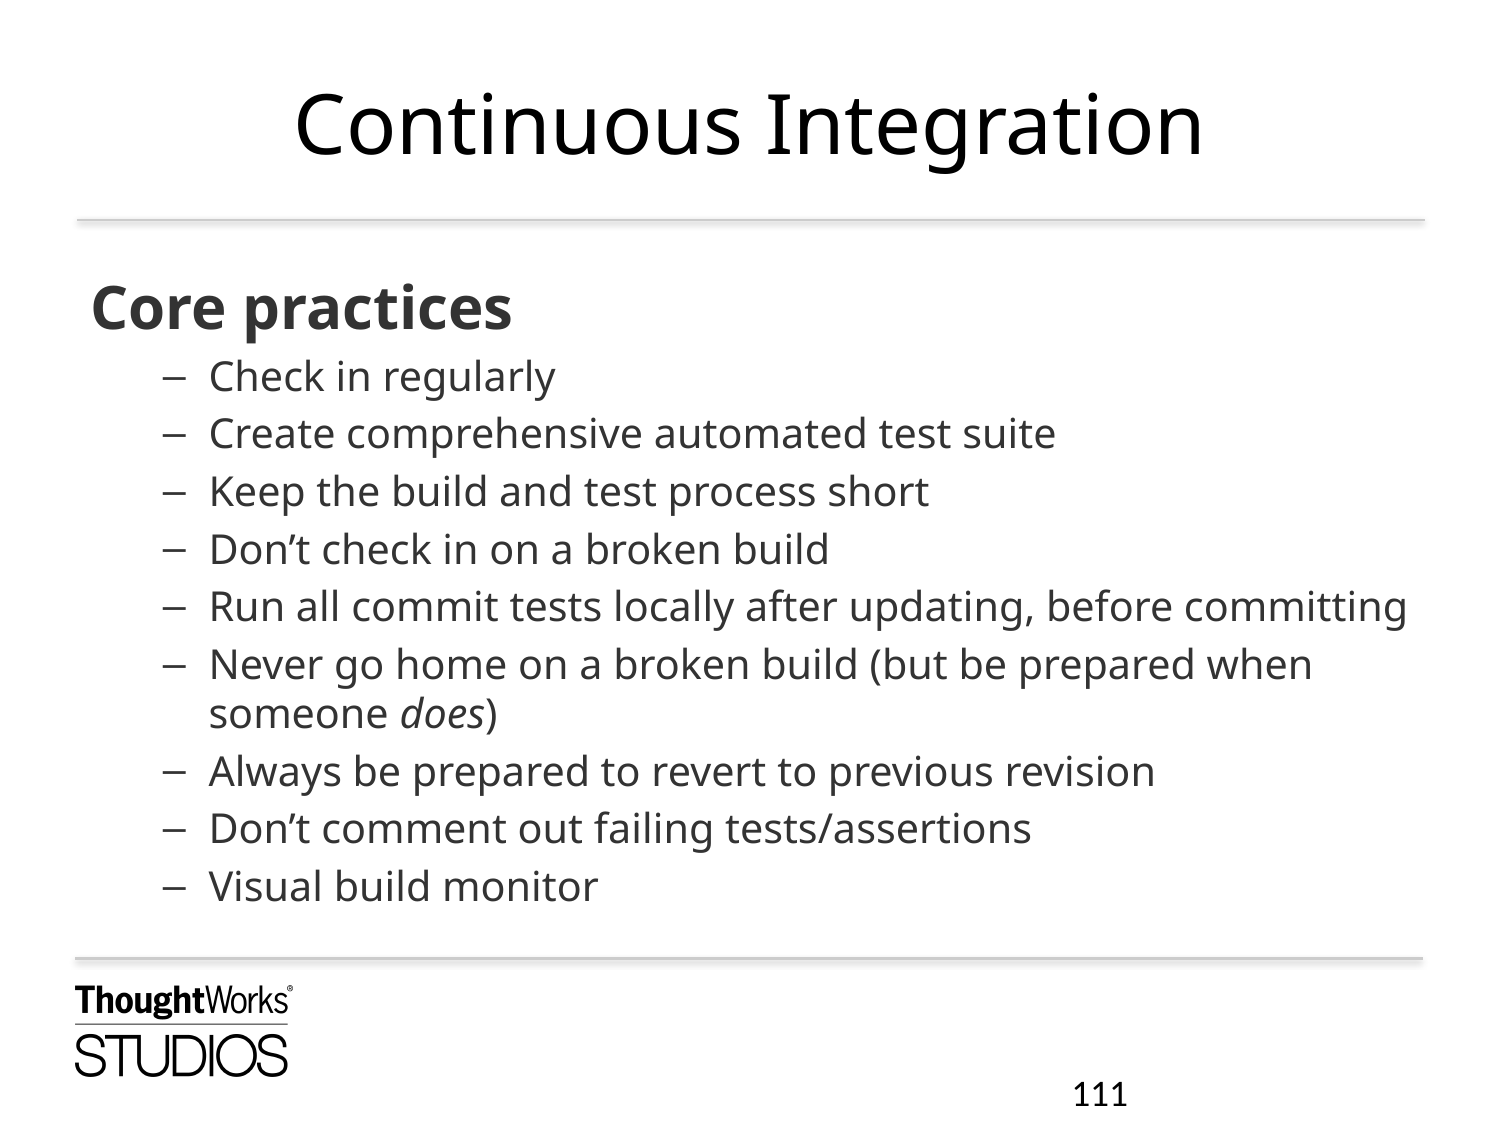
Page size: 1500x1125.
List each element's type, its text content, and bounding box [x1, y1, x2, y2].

slide_number 111 [1056, 1061, 1407, 1093]
picture [75, 985, 293, 1077]
list Core practices Check in regularly Create comprehensive automated test suite Keep the build and test process short Don’t check in on a broken build Run all commit tests locally after updating, before committing Never go home on a broken build (but be prepared when someone does) Always be prepared to revert to previous revision Don’t comment out failing tests/assertions Visual build monitor [75, 262, 1425, 948]
title Continuous Integration [75, 45, 1425, 197]
